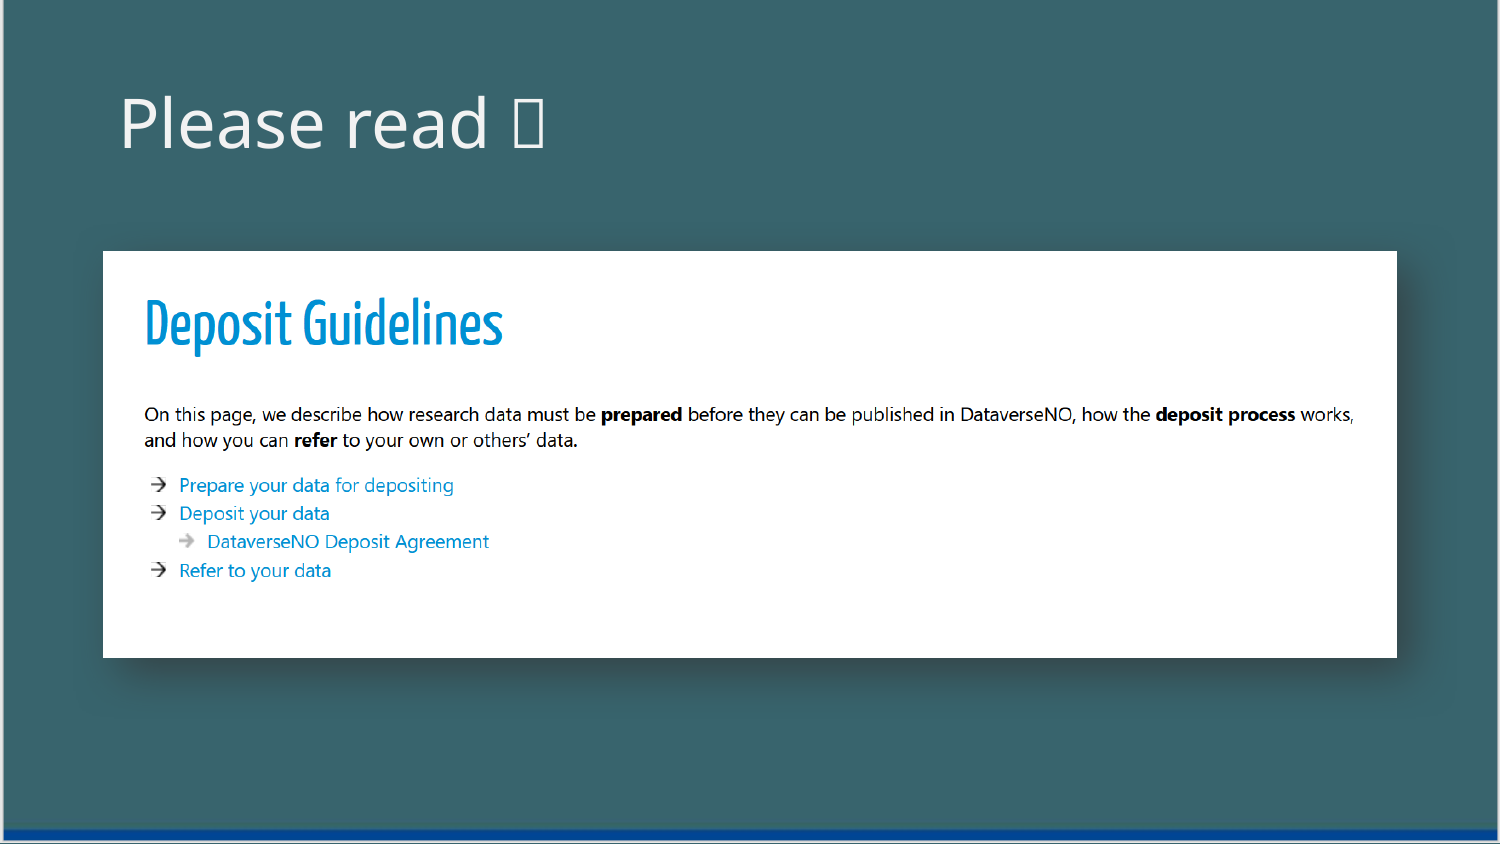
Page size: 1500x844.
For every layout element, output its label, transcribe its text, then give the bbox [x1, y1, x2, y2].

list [103, 252, 1397, 659]
title Please read  [103, 44, 1397, 208]
picture [0, 0, 1500, 843]
